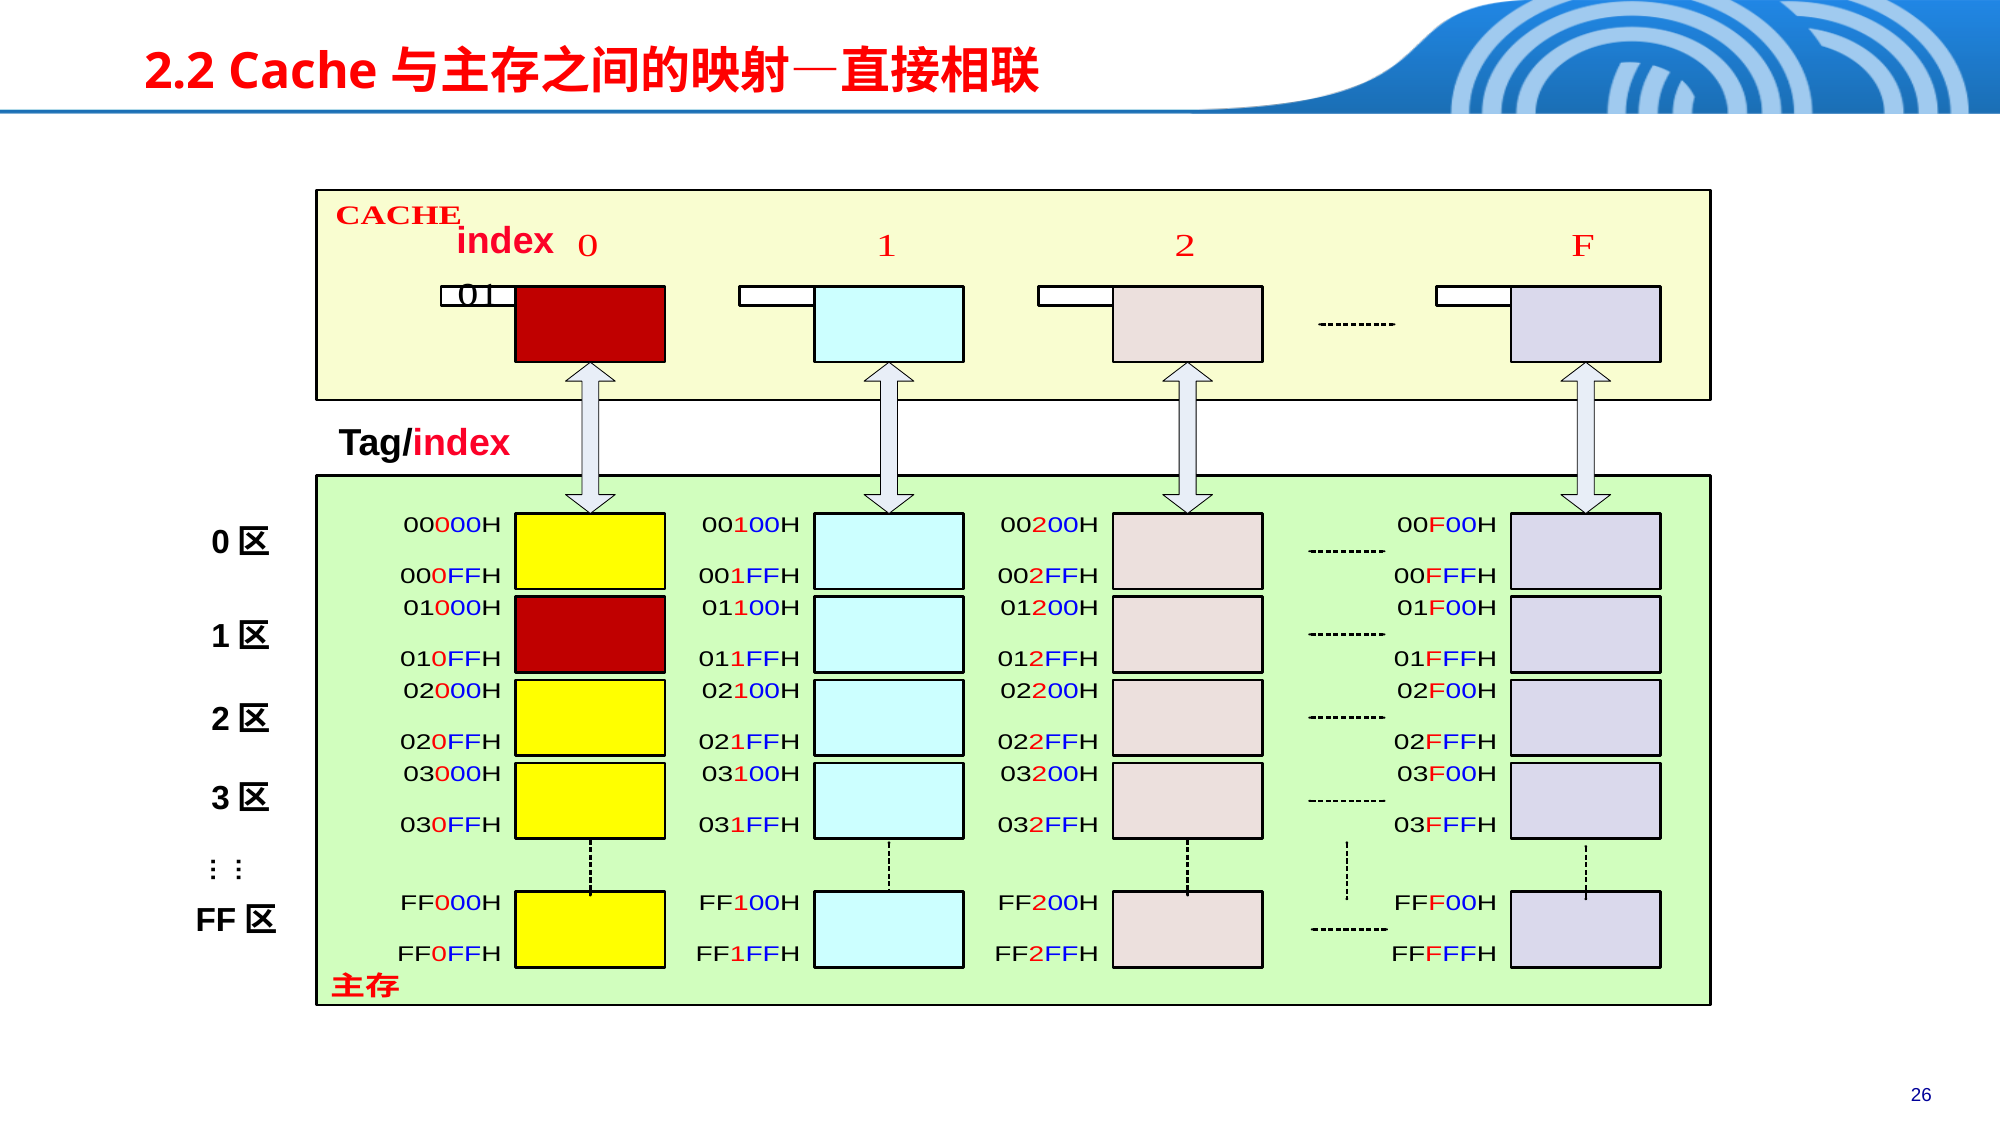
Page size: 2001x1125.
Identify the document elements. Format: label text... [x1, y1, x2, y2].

text_box …… [208, 830, 239, 897]
text_box FF区 [180, 896, 239, 946]
picture [0, 0, 2000, 114]
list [244, 136, 1781, 1059]
text_box 0区 [196, 518, 239, 568]
text_box 2区 [196, 695, 239, 745]
title 2.2 Cache与主存之间的映射—直接相联 [133, 42, 1892, 240]
text_box 3区 [196, 775, 239, 824]
text_box 1区 [196, 613, 239, 662]
